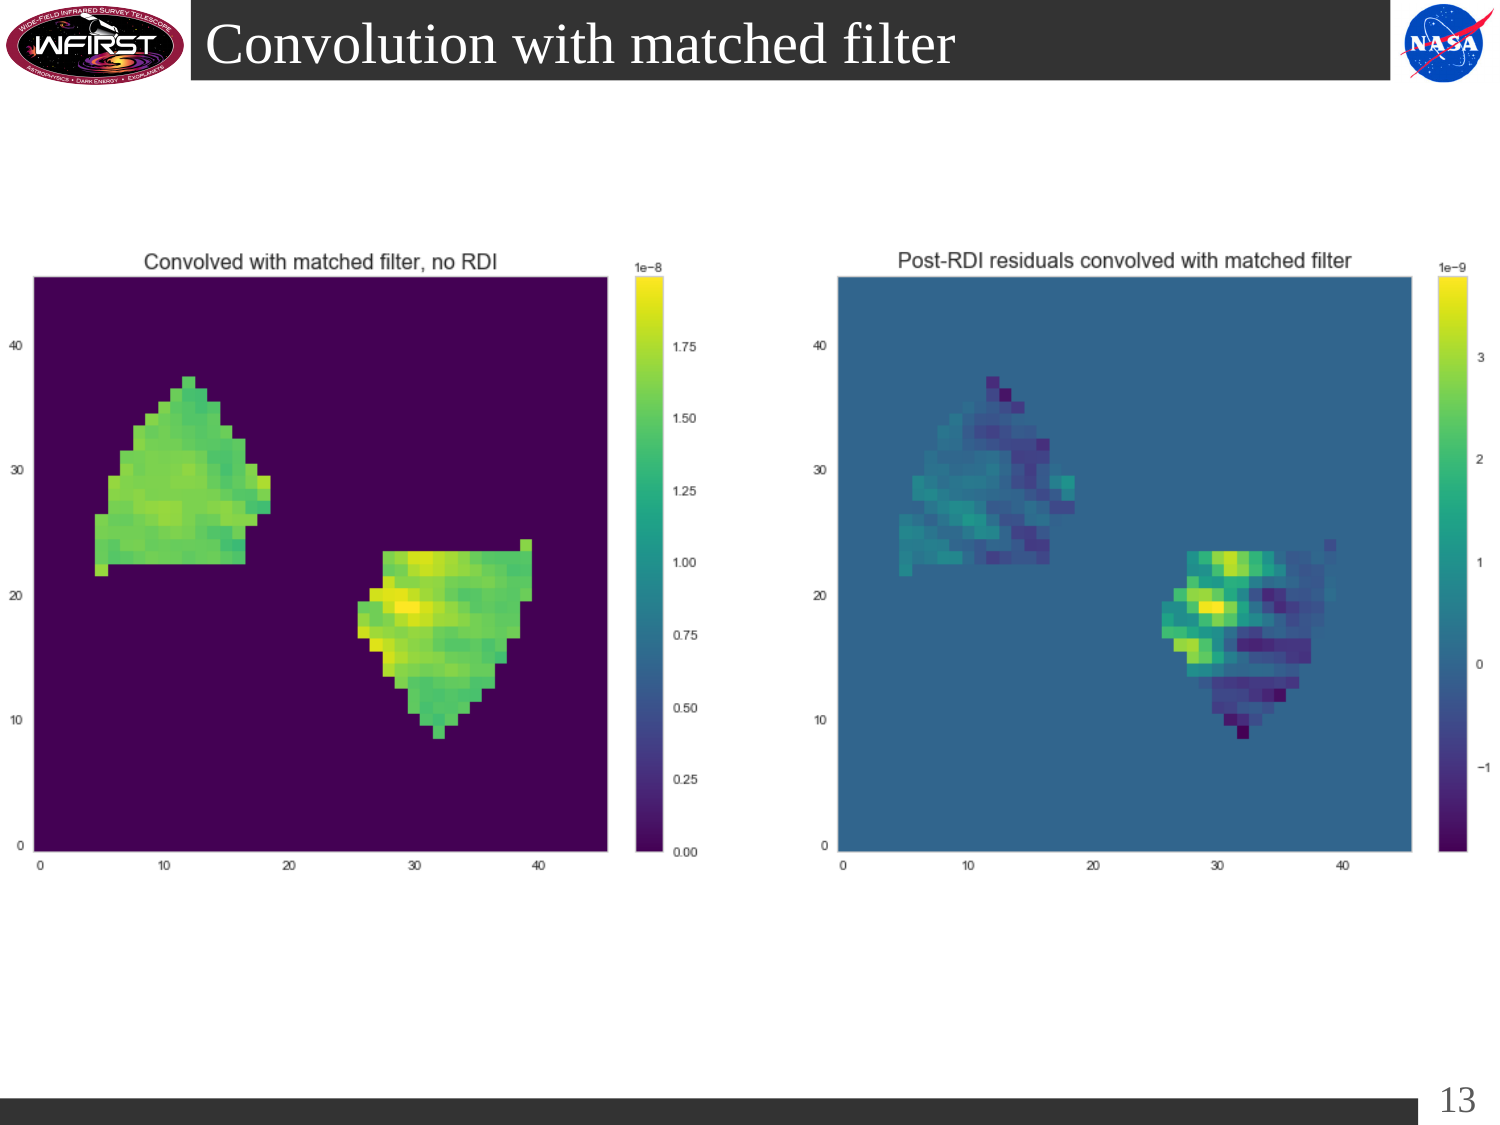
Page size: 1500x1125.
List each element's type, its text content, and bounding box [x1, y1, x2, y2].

picture [0, 243, 1500, 882]
picture [1, 0, 191, 89]
picture [1394, 3, 1500, 83]
title Convolution with matched filter [190, 0, 1391, 81]
